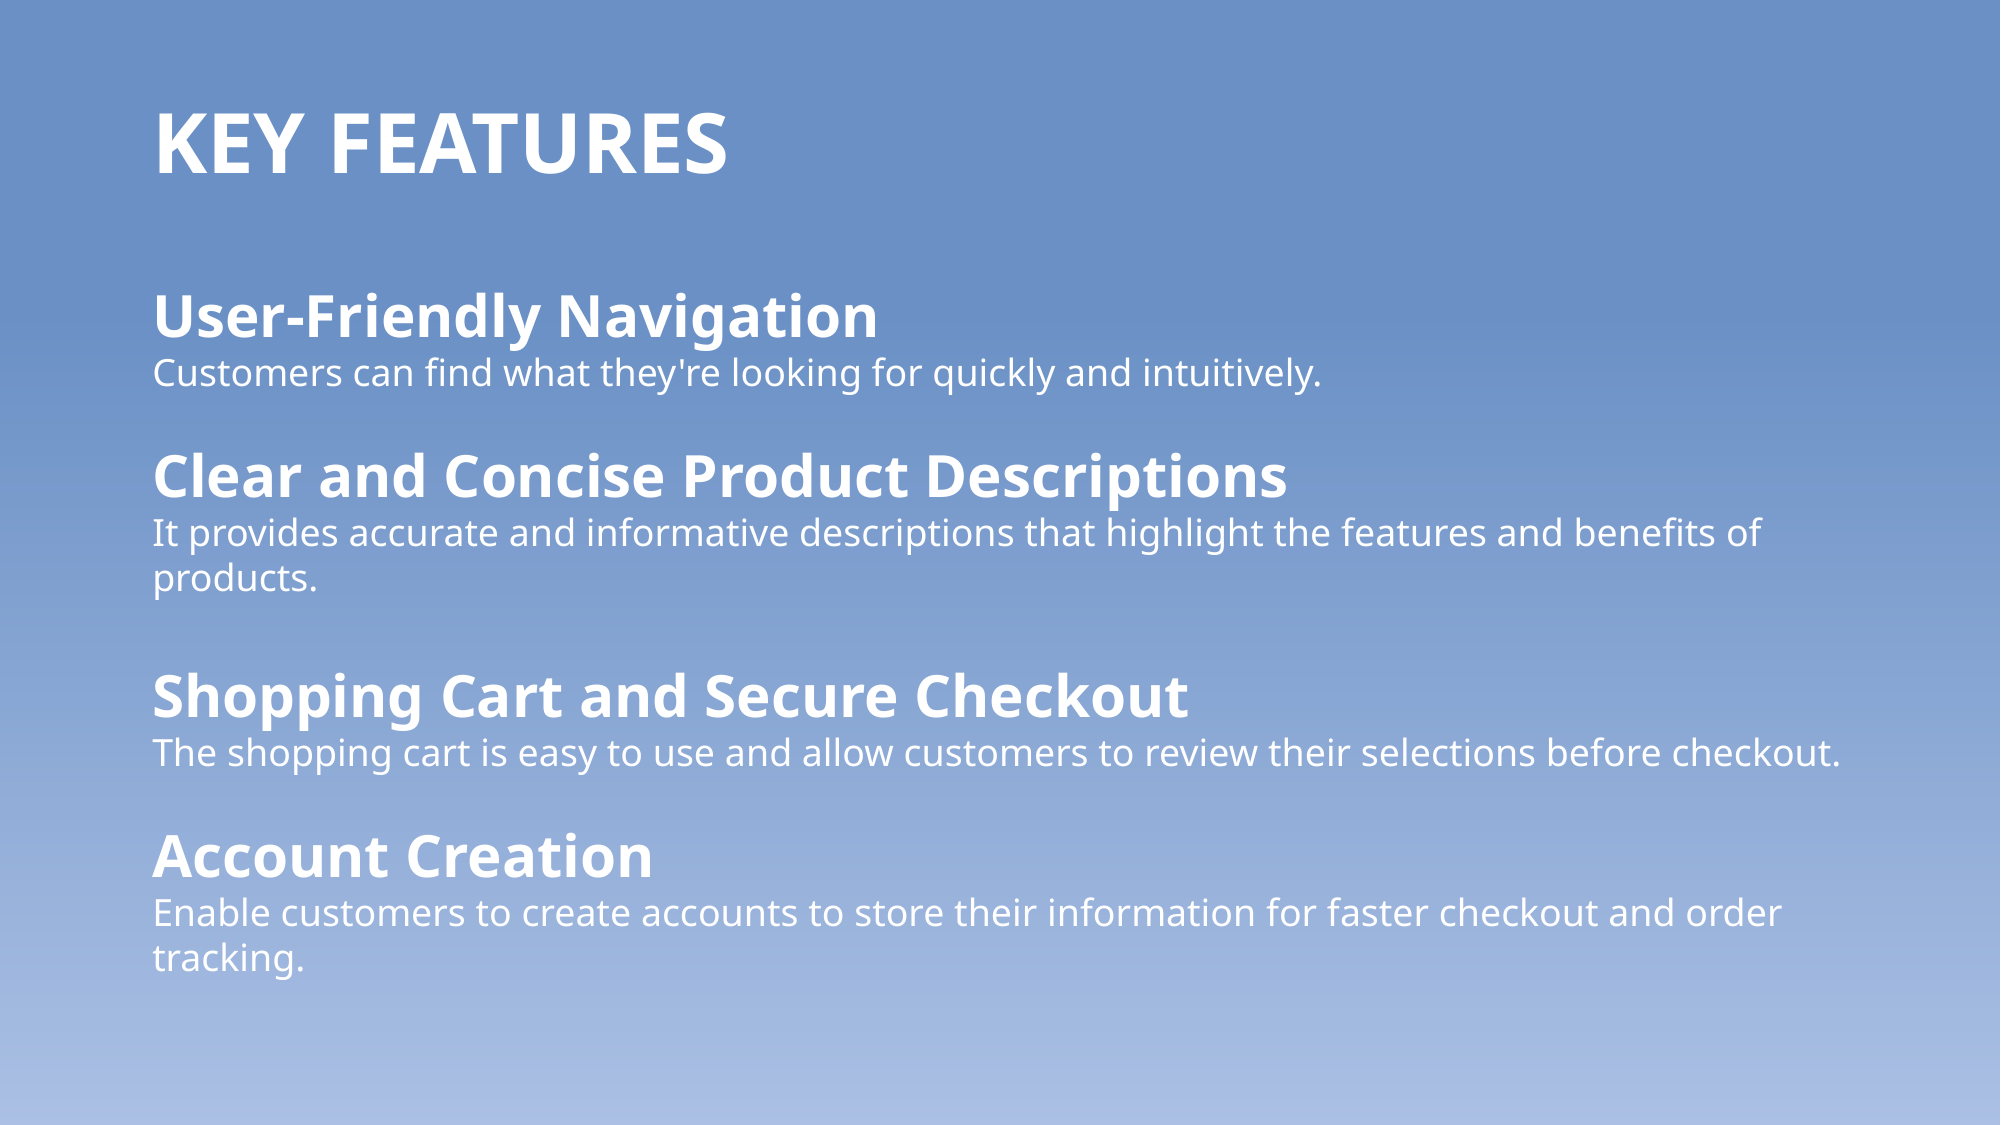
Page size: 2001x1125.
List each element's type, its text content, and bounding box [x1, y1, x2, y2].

text_box User-Friendly Navigation Customers can find what they're looking for quickly and intuitively. Clear and Concise Product Descriptions It provides accurate and informative descriptions that highlight the features and benefits of products. Shopping Cart and Secure Checkout The shopping cart is easy to use and allow customers to review their selections before checkout. Account Creation Enable customers to create accounts to store their information for faster checkout and order tracking. [137, 271, 1897, 1032]
text_box KEY FEATURES [137, 82, 1117, 198]
